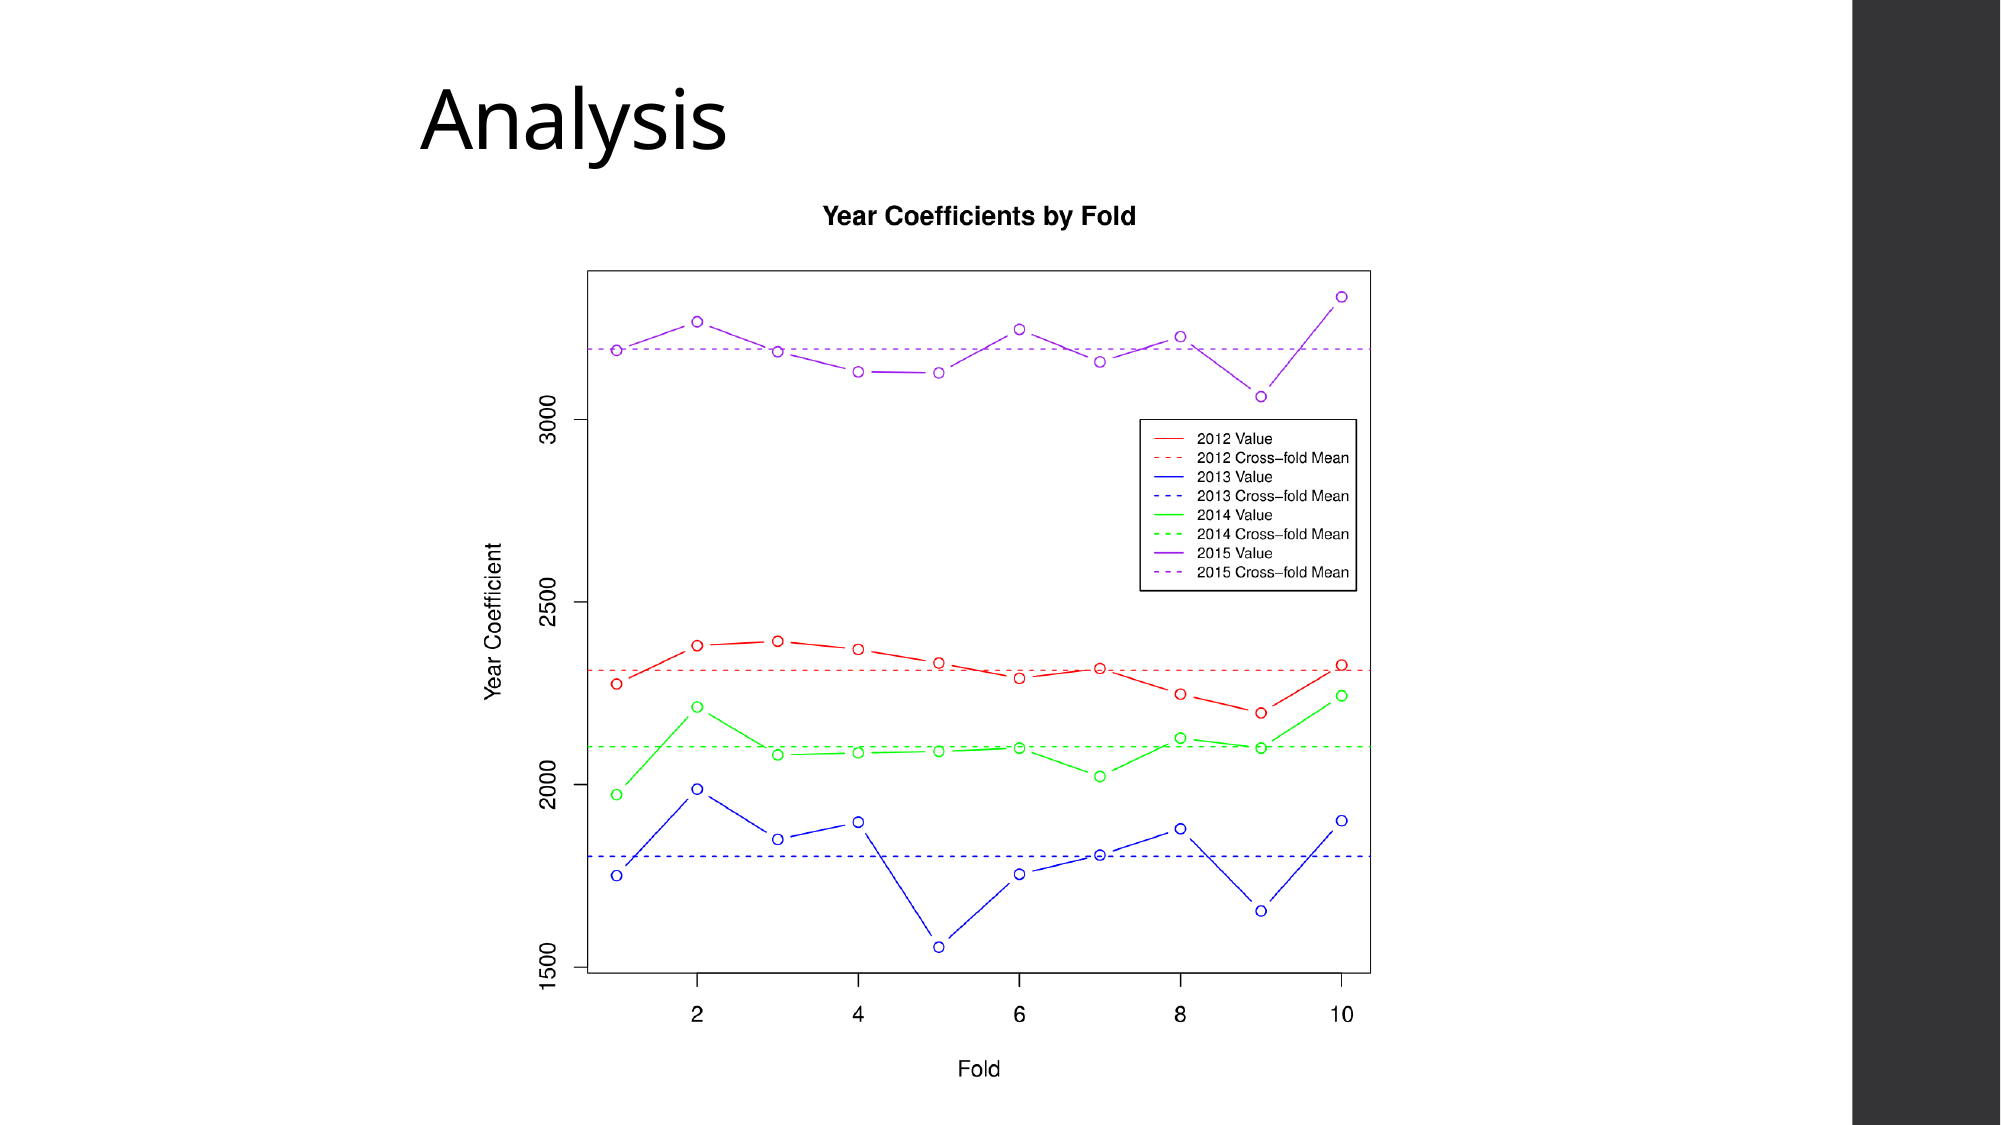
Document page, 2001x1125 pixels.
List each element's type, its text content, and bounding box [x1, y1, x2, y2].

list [474, 199, 1376, 1088]
text_box Analysis [405, 60, 1598, 175]
